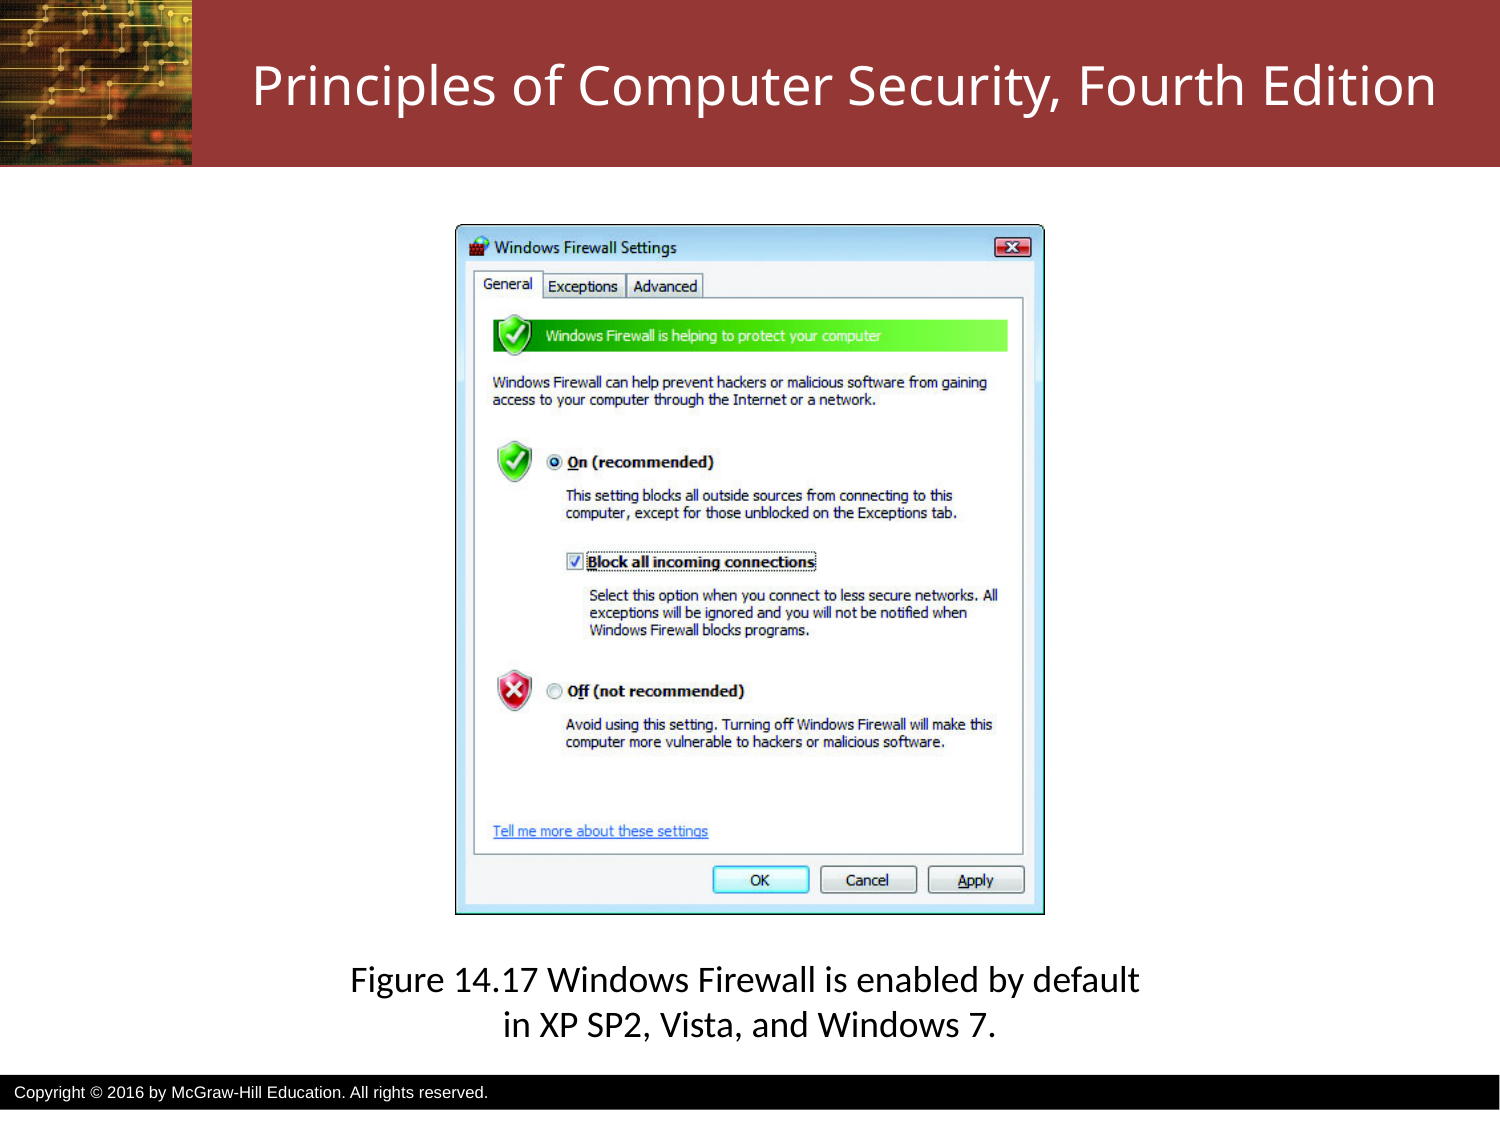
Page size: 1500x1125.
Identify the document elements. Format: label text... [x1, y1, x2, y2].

picture [0, 0, 192, 165]
list Figure 14.17 Windows Firewall is enabled by default in XP SP2, Vista, and Windows 7. [99, 947, 1400, 1023]
picture [454, 224, 1045, 915]
